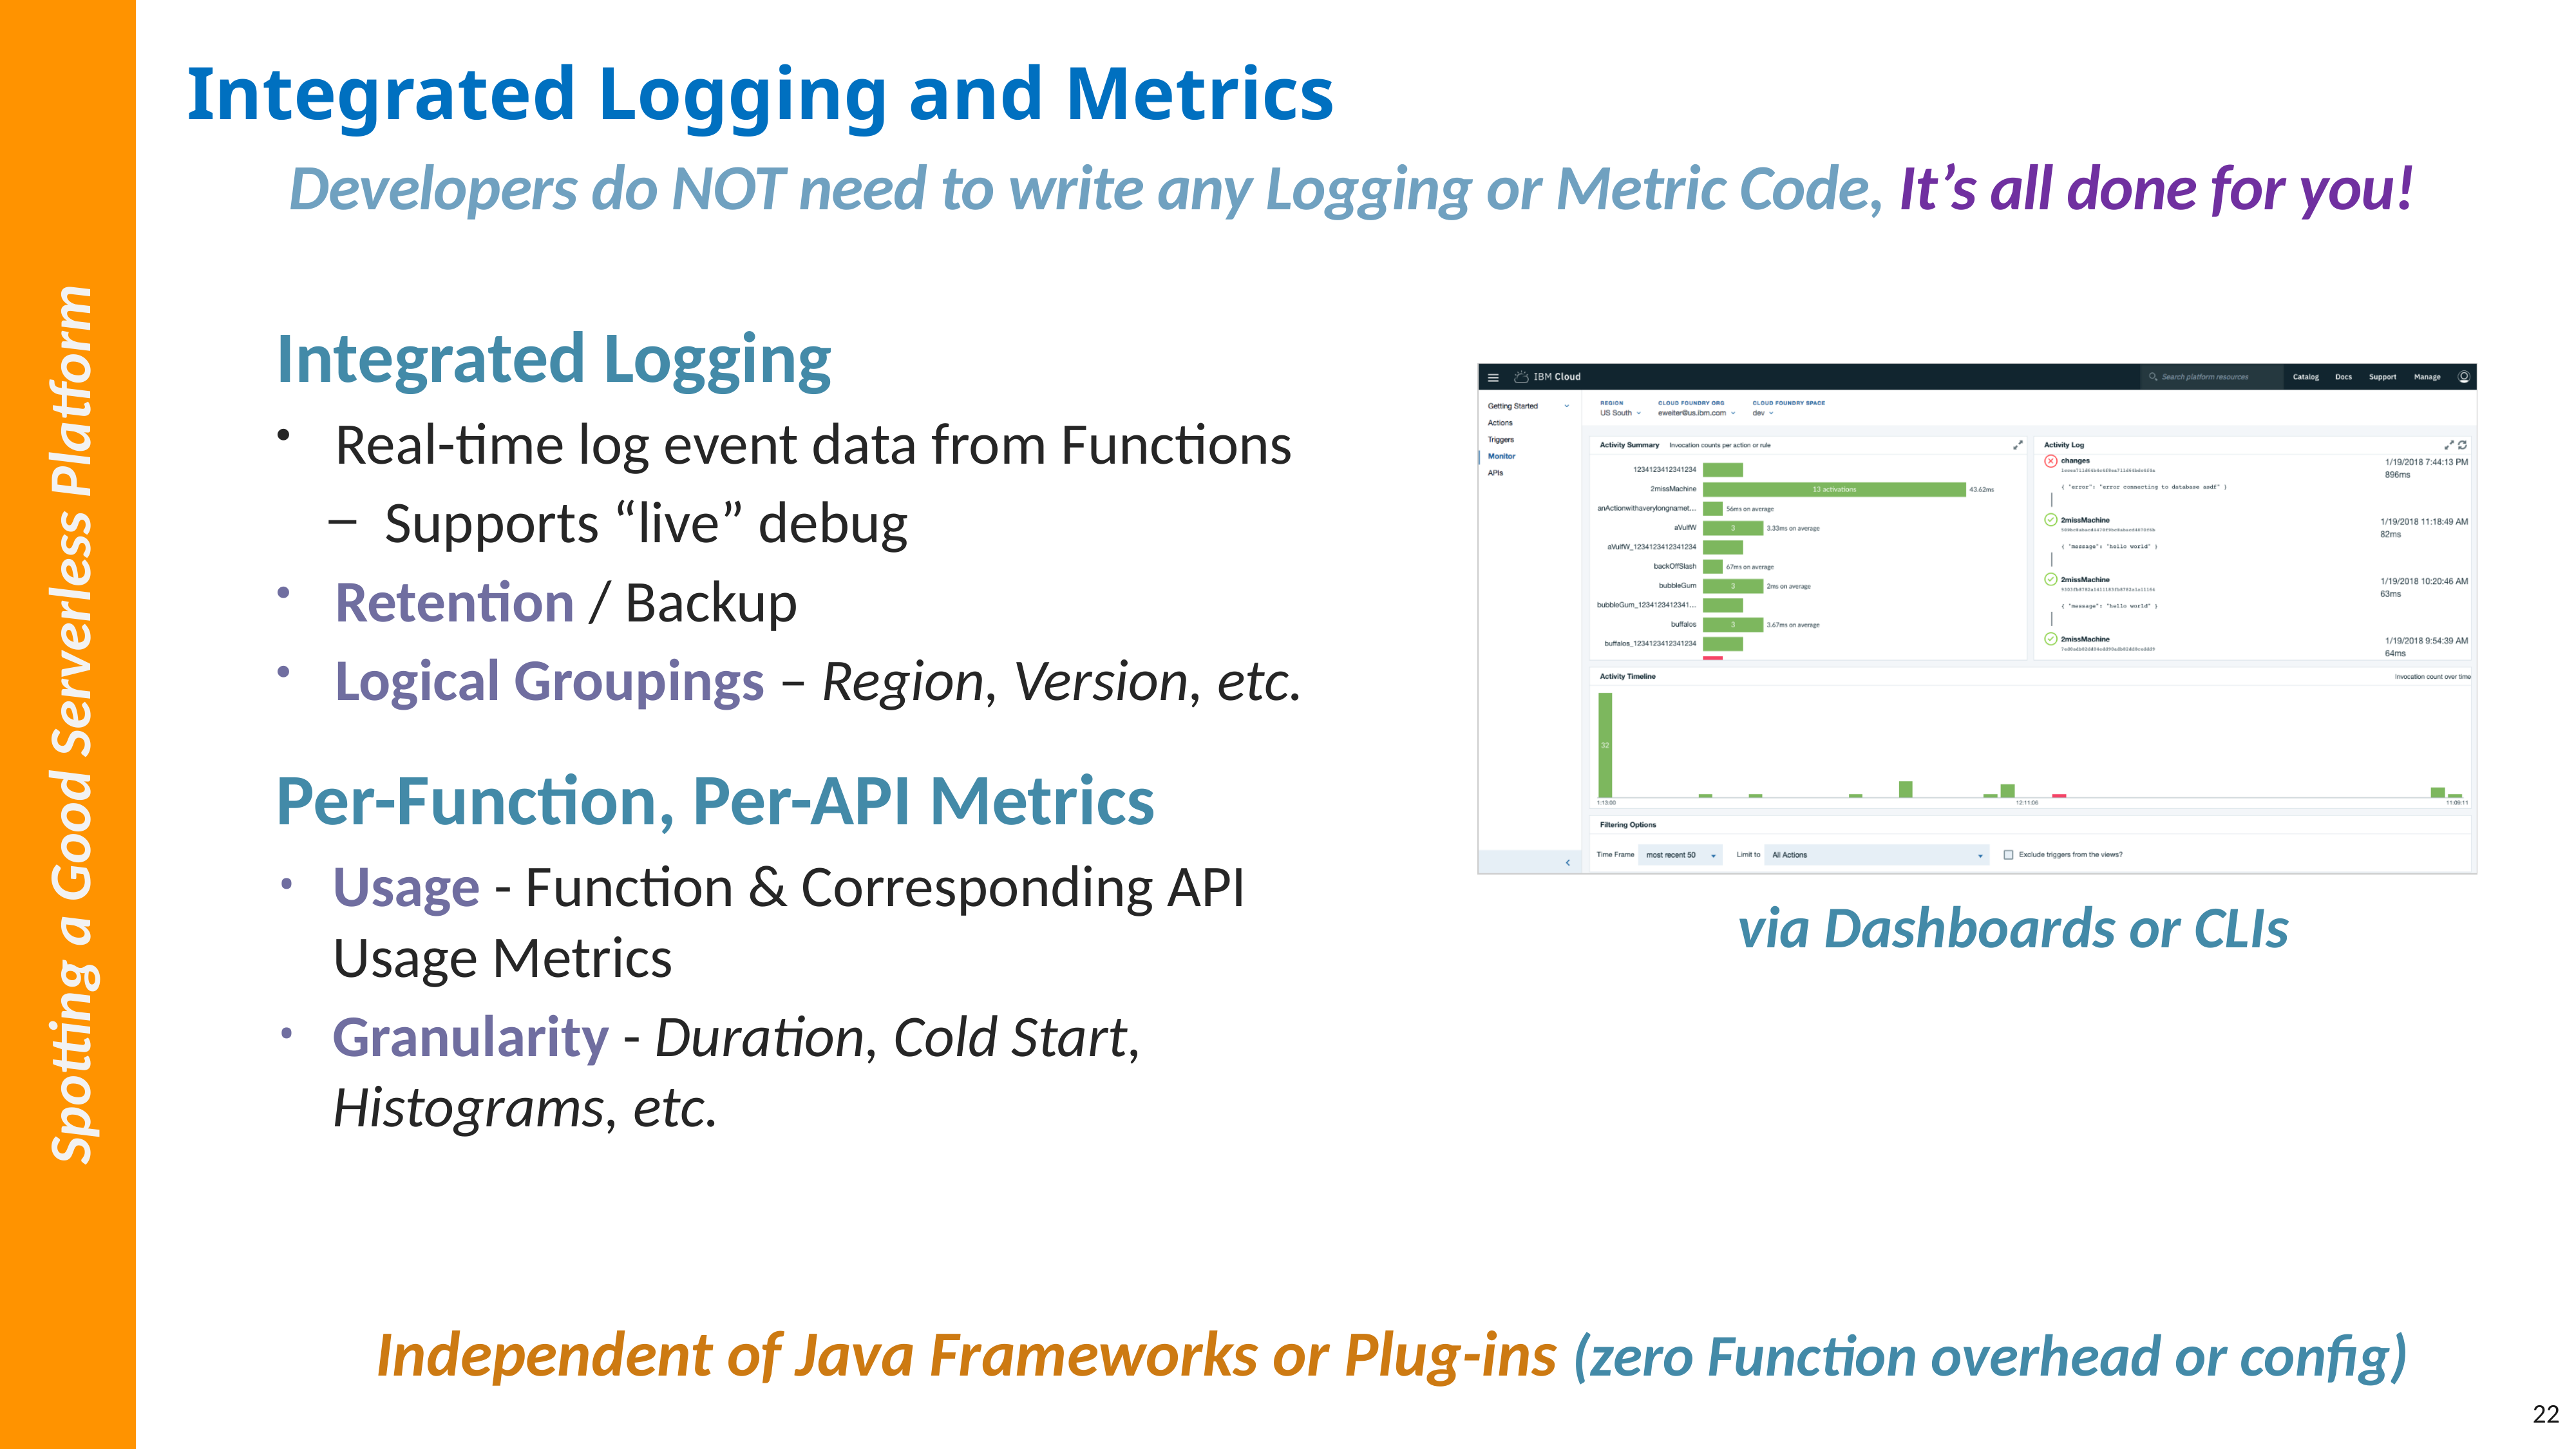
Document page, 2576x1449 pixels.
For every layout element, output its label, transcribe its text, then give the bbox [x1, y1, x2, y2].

text_box Integrated Logging Real-time log event data from Functions Supports “live” debug Retention / Backup Logical Groupings – Region, Version, etc. Per-Function, Per-API Metrics Usage - Function & Corresponding API Usage Metrics Granularity - Duration, Cold Start, Histograms, etc. [242, 305, 1409, 1144]
slide_number 22 [2110, 1396, 2561, 1435]
picture [1477, 363, 2477, 875]
title Integrated Logging and Metrics [177, 50, 2536, 142]
text_box Independent of Java Frameworks or Plug-ins (zero Function overhead or config) [224, 1307, 2465, 1394]
text_box via Dashboards or CLIs [1655, 884, 2300, 965]
text_box Developers do NOT need to write any Logging or Metric Code, It’s all done for you! [279, 140, 2465, 228]
